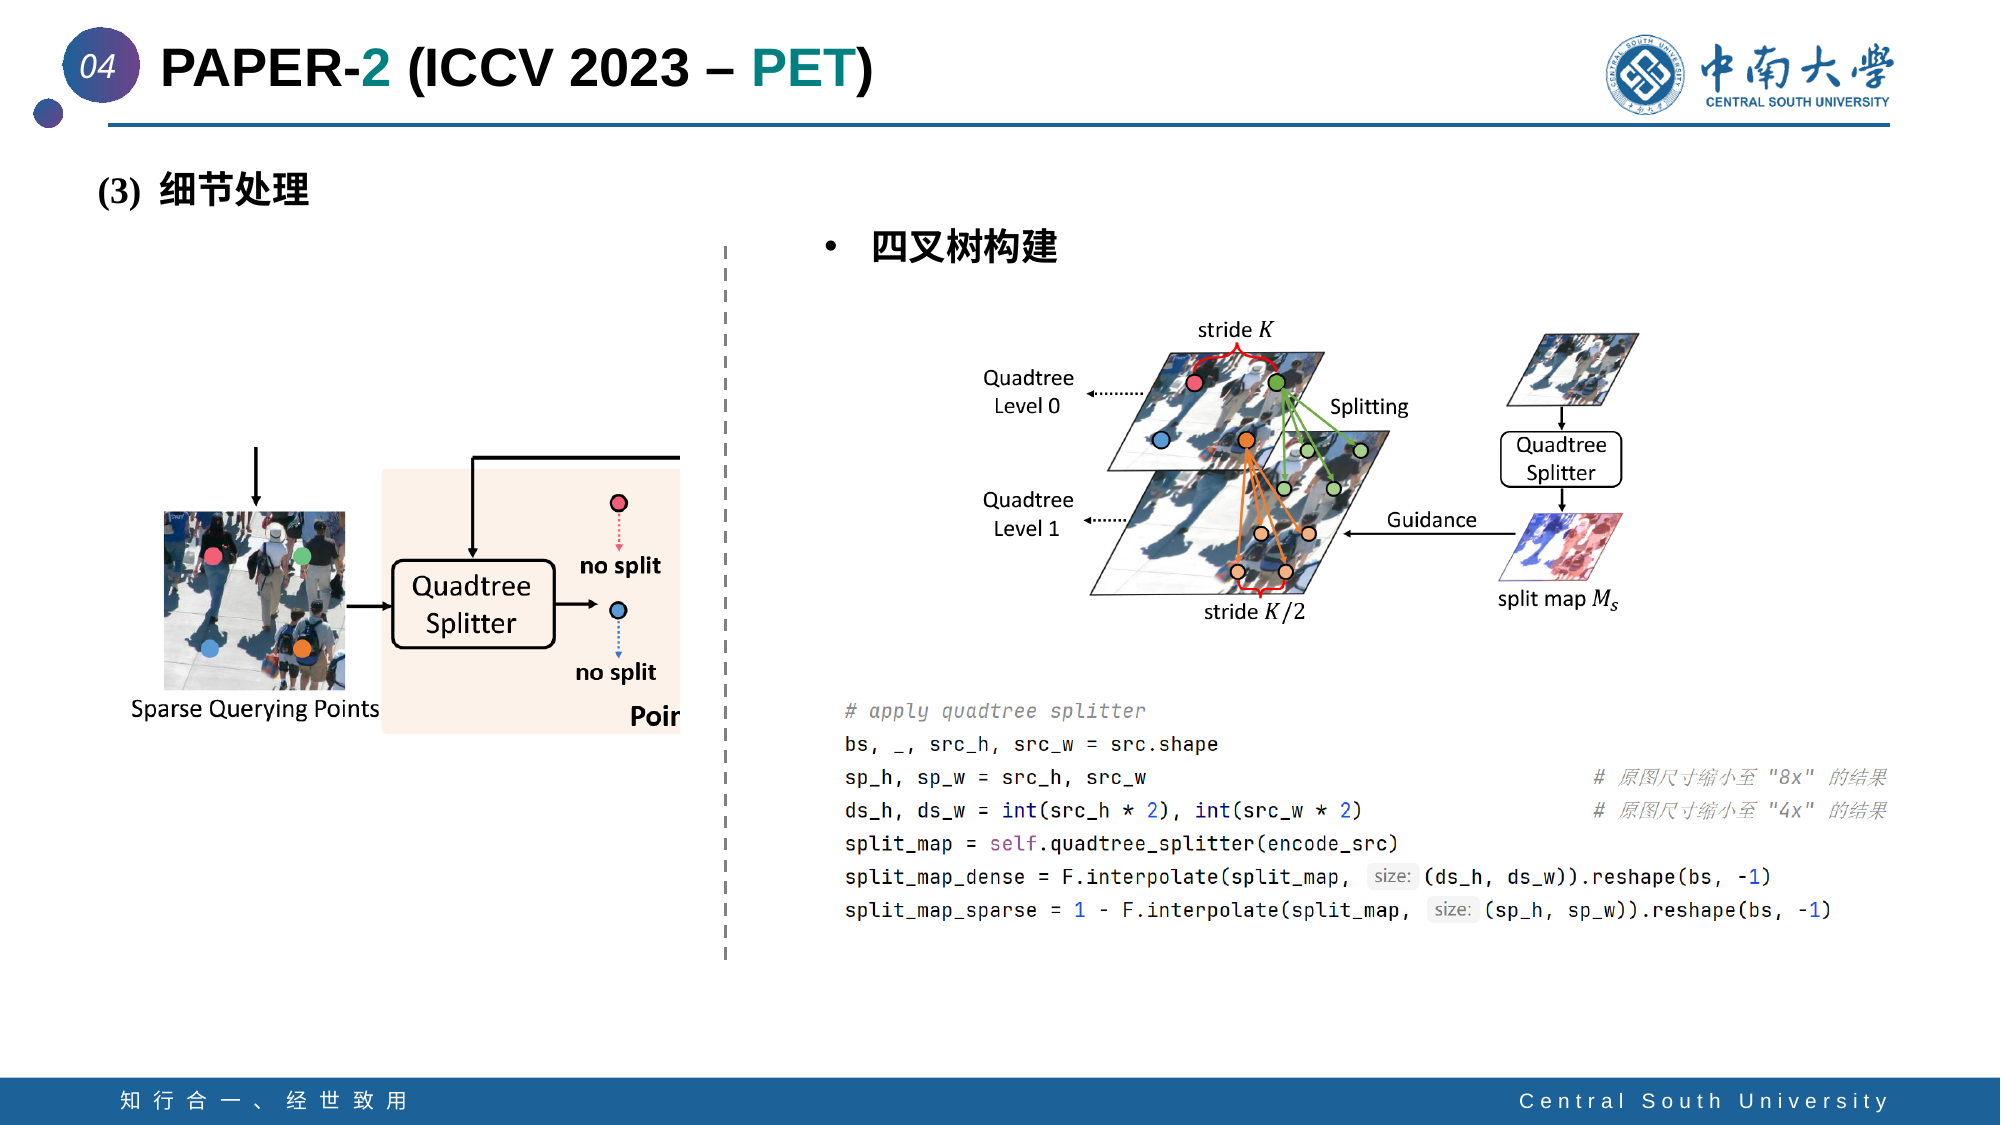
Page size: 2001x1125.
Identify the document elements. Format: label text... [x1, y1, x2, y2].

text_box (3) 细节处理 [82, 158, 325, 219]
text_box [33, 26, 153, 128]
text_box [0, 1077, 2000, 1125]
picture [941, 300, 1651, 635]
picture [124, 447, 680, 735]
text_box PAPER-2 (ICCV 2023 – PET) [160, 26, 1144, 106]
picture [836, 691, 1890, 931]
text_box 四叉树构建 [809, 215, 1074, 276]
picture [1595, 28, 1907, 121]
text_box Central South University [1504, 1080, 1902, 1120]
text_box 知行合一、经世致用 [105, 1080, 423, 1120]
